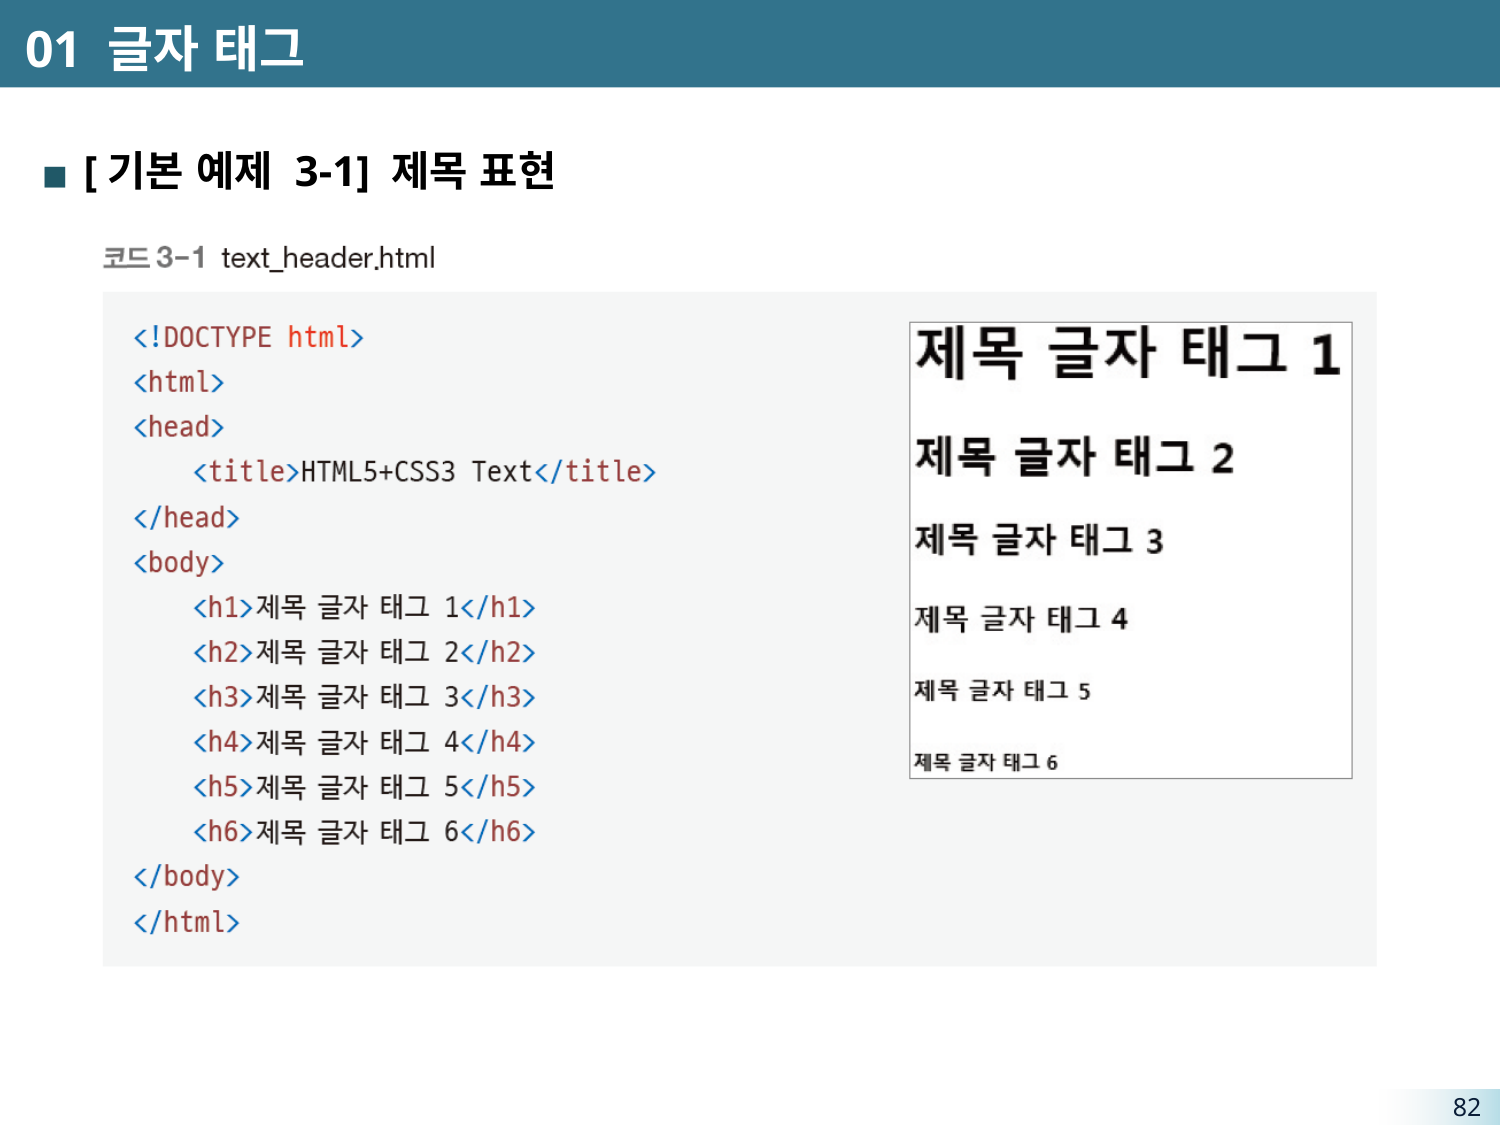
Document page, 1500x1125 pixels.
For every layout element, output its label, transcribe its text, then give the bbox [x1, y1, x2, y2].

picture [88, 231, 1432, 978]
title 01 글자 태그 [10, 8, 1288, 87]
list [기본 예제 3-1] 제목 표현 [10, 126, 1481, 1057]
